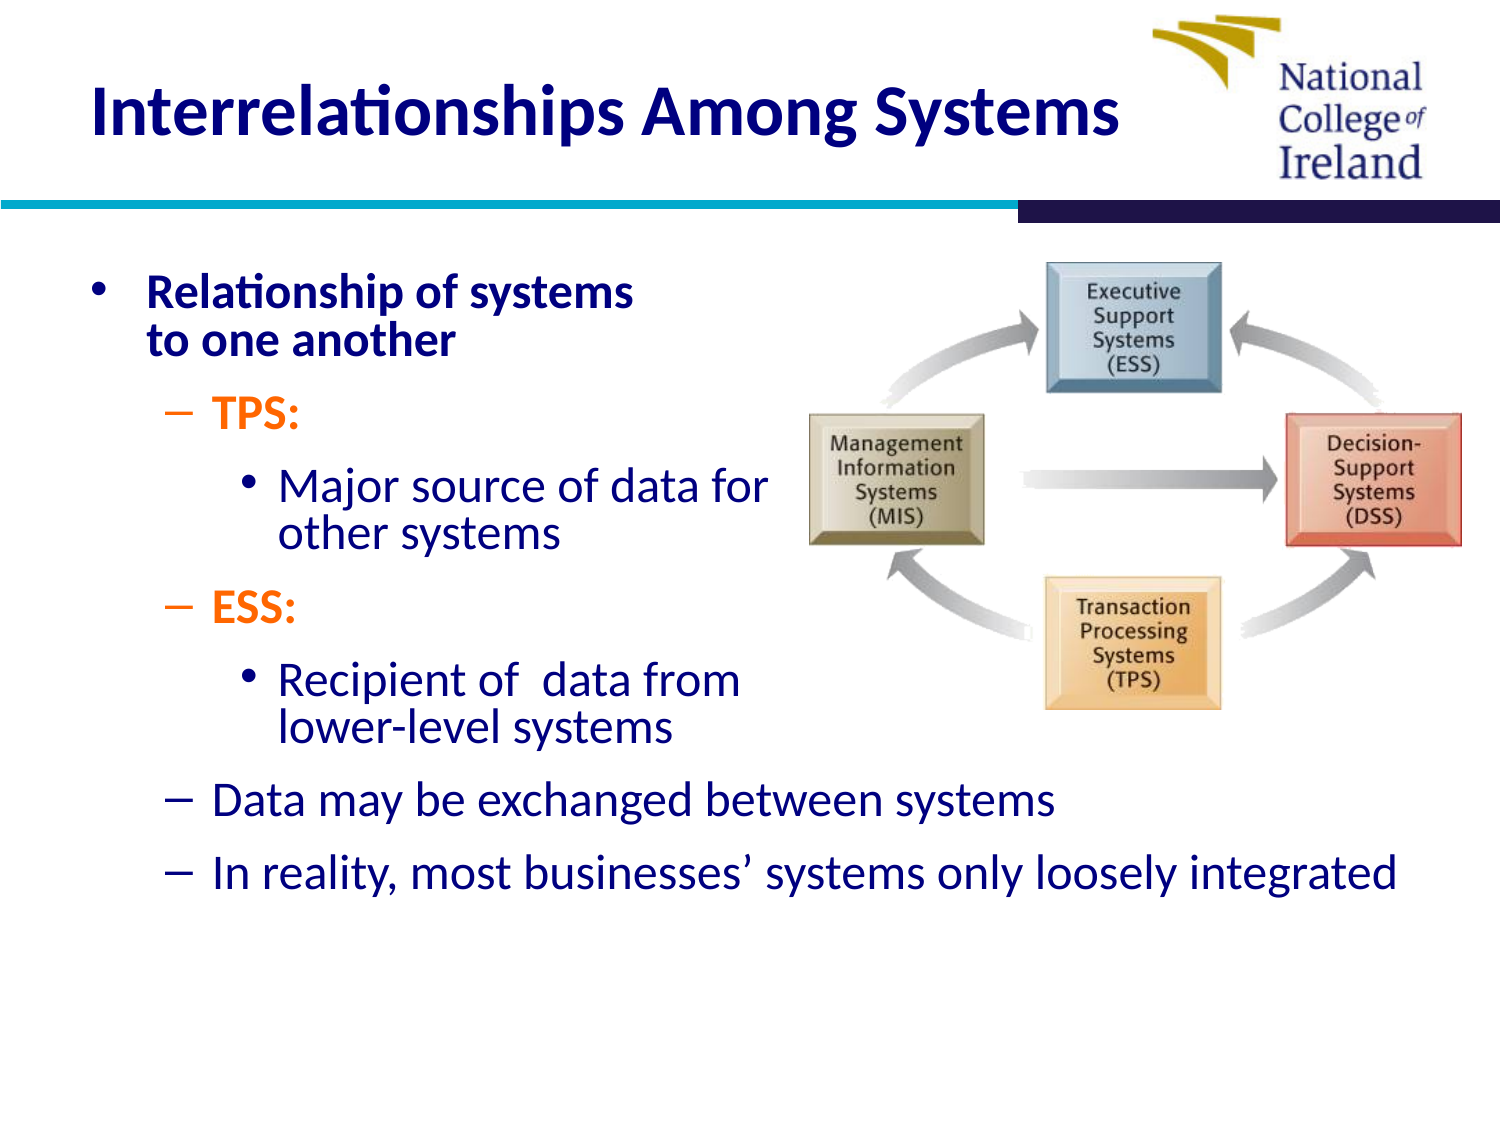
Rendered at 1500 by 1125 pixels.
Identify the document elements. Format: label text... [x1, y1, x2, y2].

title Interrelationships Among Systems [75, 19, 1425, 207]
picture [808, 262, 1462, 711]
list Relationship of systems to one another TPS: Major source of data for other systems ESS: Recipient of data from lower-level systems Data may be exchanged between systems In reality, most businesses’ systems only loosely integrated [75, 262, 1425, 1005]
